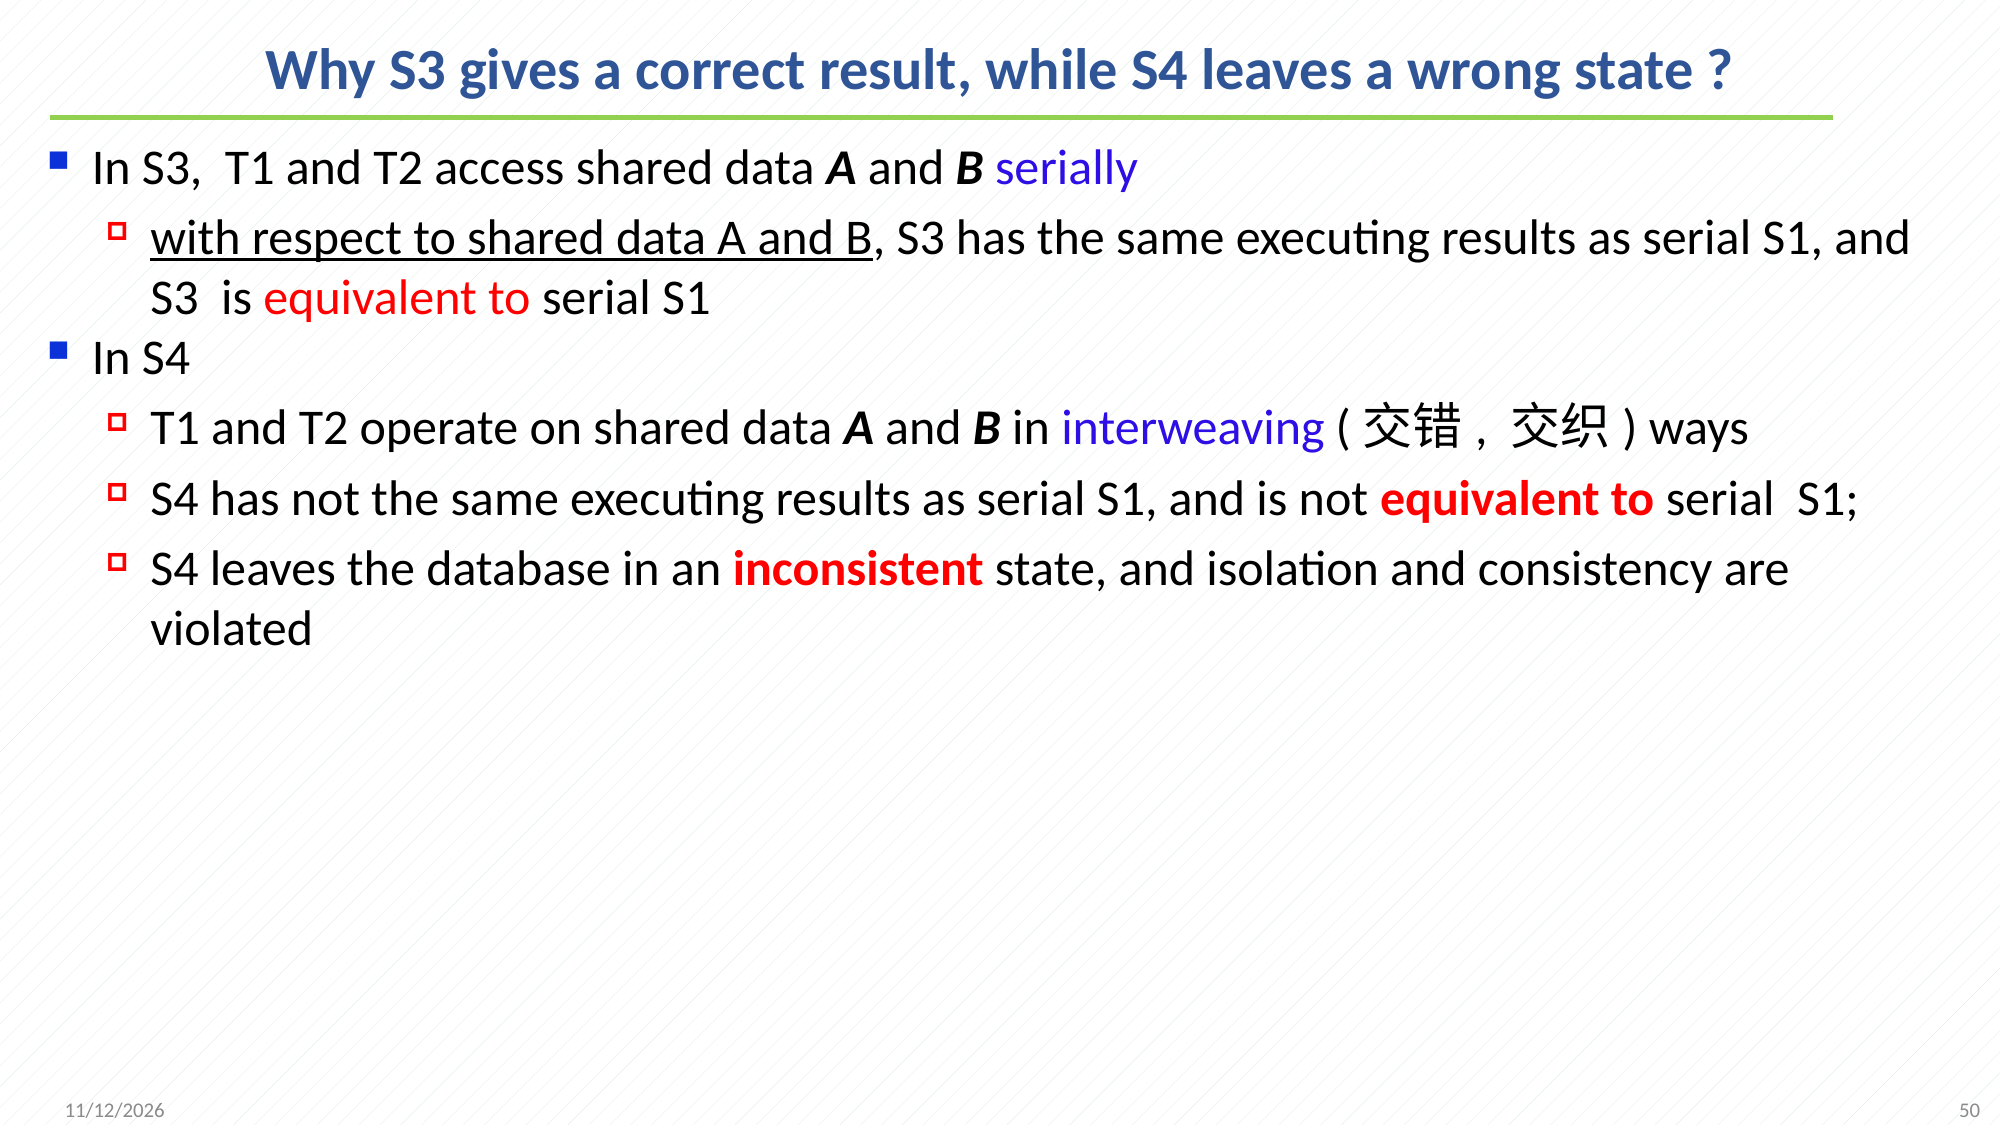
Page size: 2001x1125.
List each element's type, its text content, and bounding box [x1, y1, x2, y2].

slide_number 50 [1545, 1079, 1996, 1125]
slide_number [49, 1079, 500, 1125]
list In S3, T1 and T2 access shared data A and B serially with respect to shared data A and B, S3 has the same executing results as serial S1, and S3 is equivalent to serial S1 In S4 T1 and T2 operate on shared data A and B in interweaving (交错, 交织) ways S4 has not the same executing results as serial S1, and is not equivalent to serial S1; S4 leaves the database in an inconsistent state, and isolation and consistency are violated [32, 126, 1974, 1081]
title Why S3 gives a correct result, while S4 leaves a wrong state ? [50, 13, 1949, 126]
